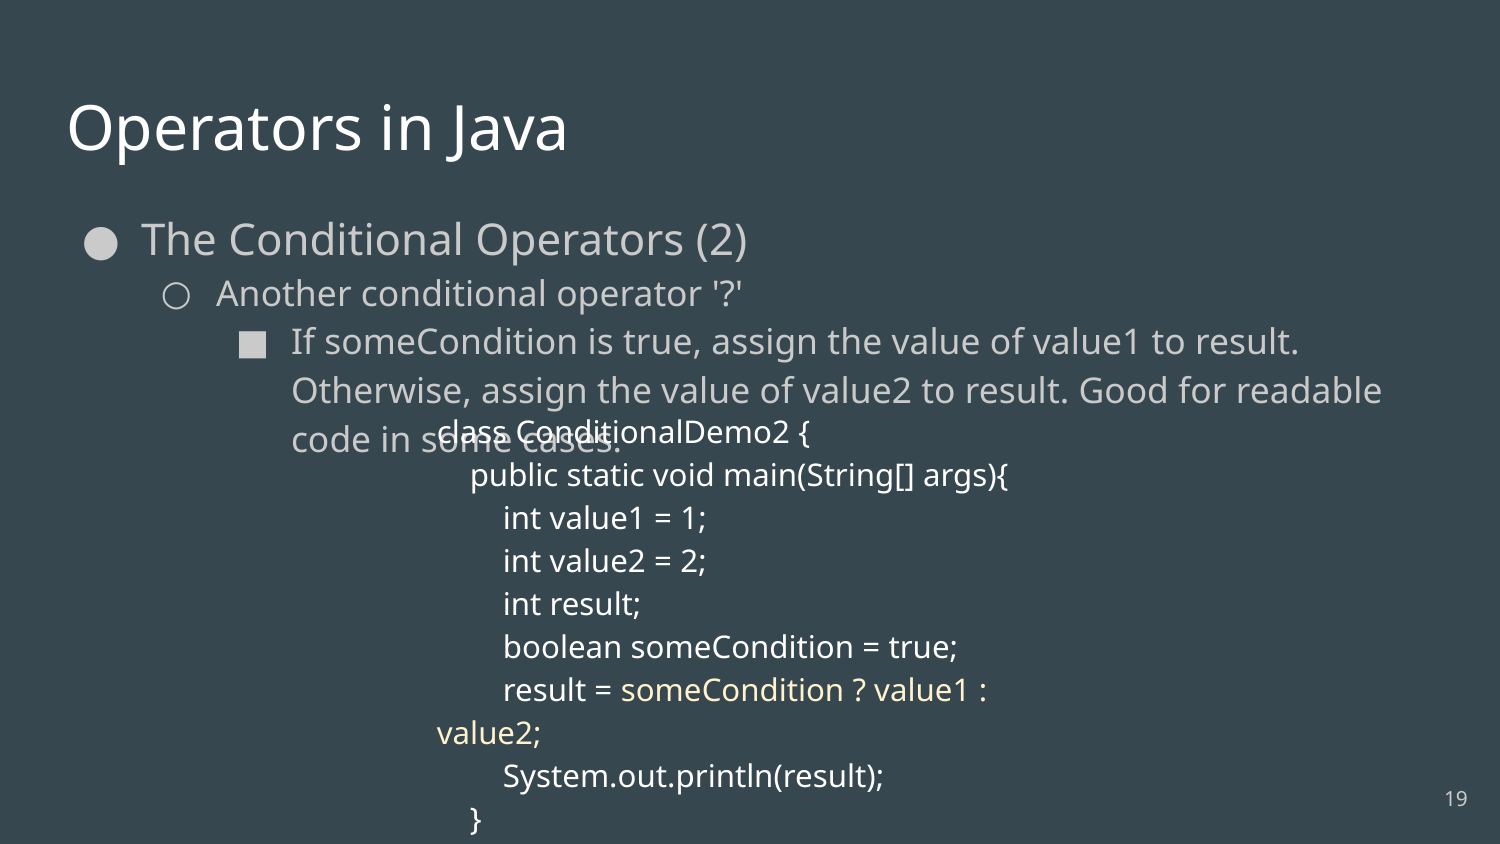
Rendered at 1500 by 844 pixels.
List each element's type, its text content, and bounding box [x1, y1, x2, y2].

slide_number ‹#› [1392, 767, 1483, 833]
title Operators in Java [51, 72, 1449, 167]
list The Conditional Operators (2) Another conditional operator '?' If someCondition is true, assign the value of value1 to result. Otherwise, assign the value of value2 to result. Good for readable code in some cases. [51, 189, 1449, 750]
text_box class ConditionalDemo2 { public static void main(String[] args){ int value1 = 1; int value2 = 2; int result; boolean someCondition = true; result = someCondition ? value1 : value2; System.out.println(result); } } [421, 391, 1070, 814]
